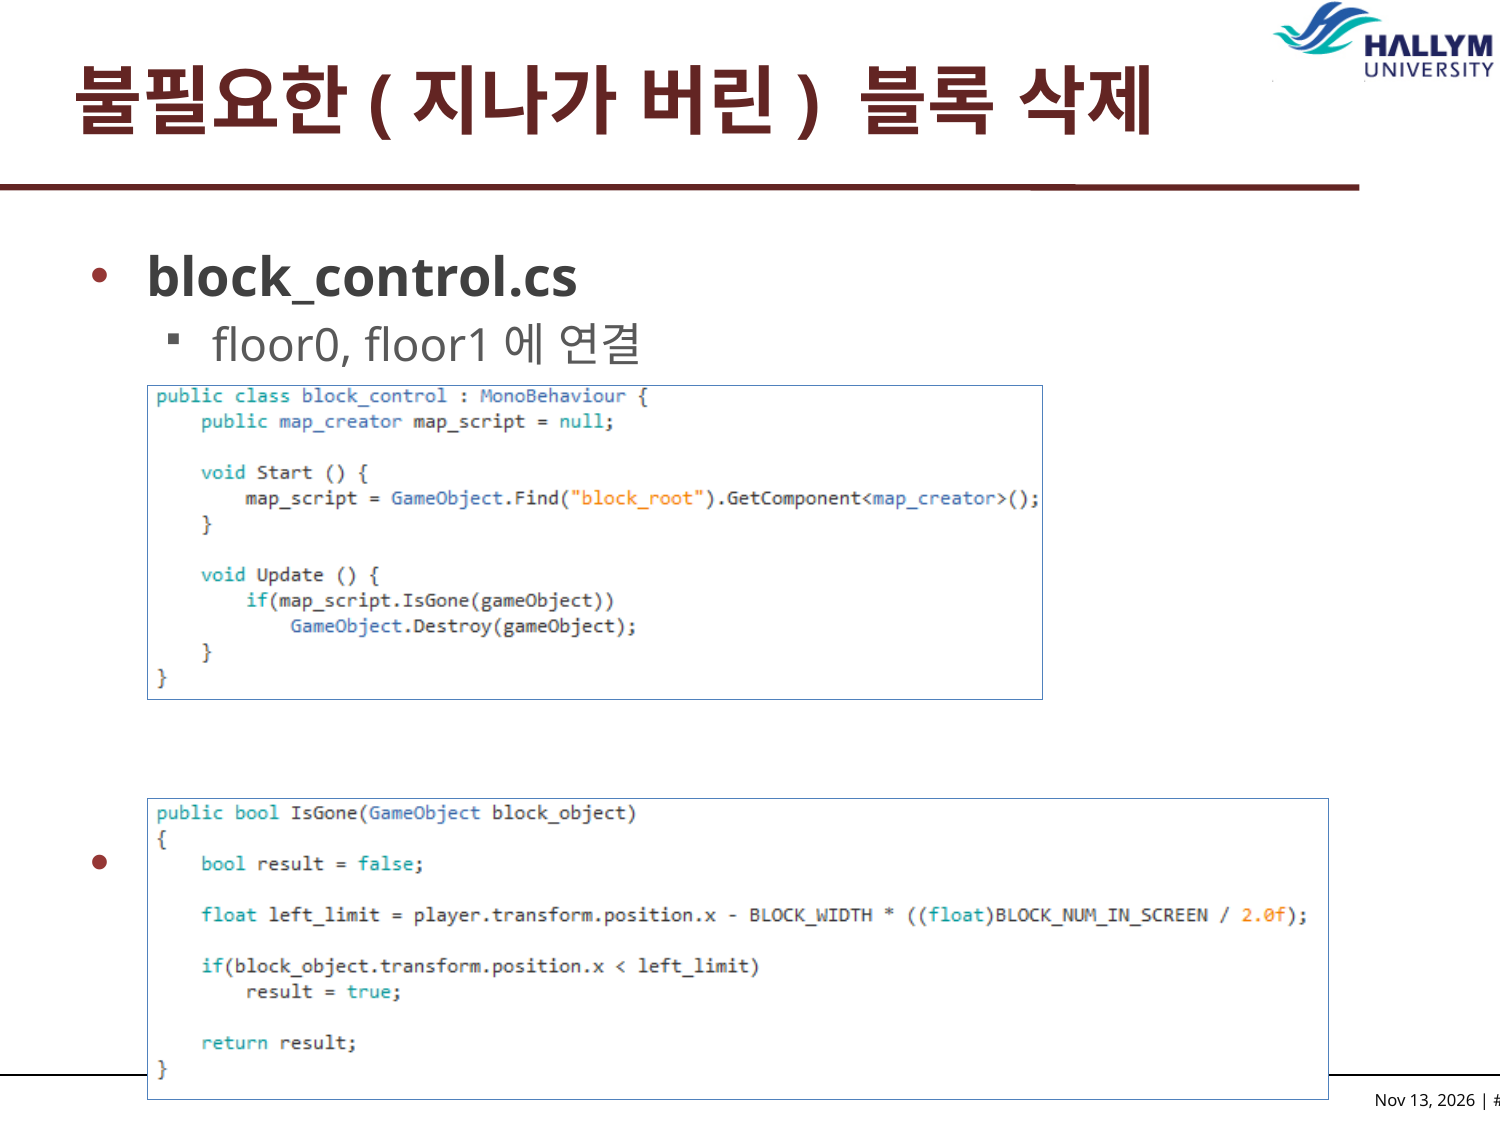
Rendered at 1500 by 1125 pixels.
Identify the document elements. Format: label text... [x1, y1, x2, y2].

list block_control.cs floor0, floor1에 연결 map_creator.cs [75, 234, 1425, 1032]
picture [1269, 0, 1500, 82]
picture [147, 798, 1329, 1100]
title 불필요한(지나가 버린) 블록 삭제 [44, 33, 1395, 164]
picture [147, 385, 1043, 700]
